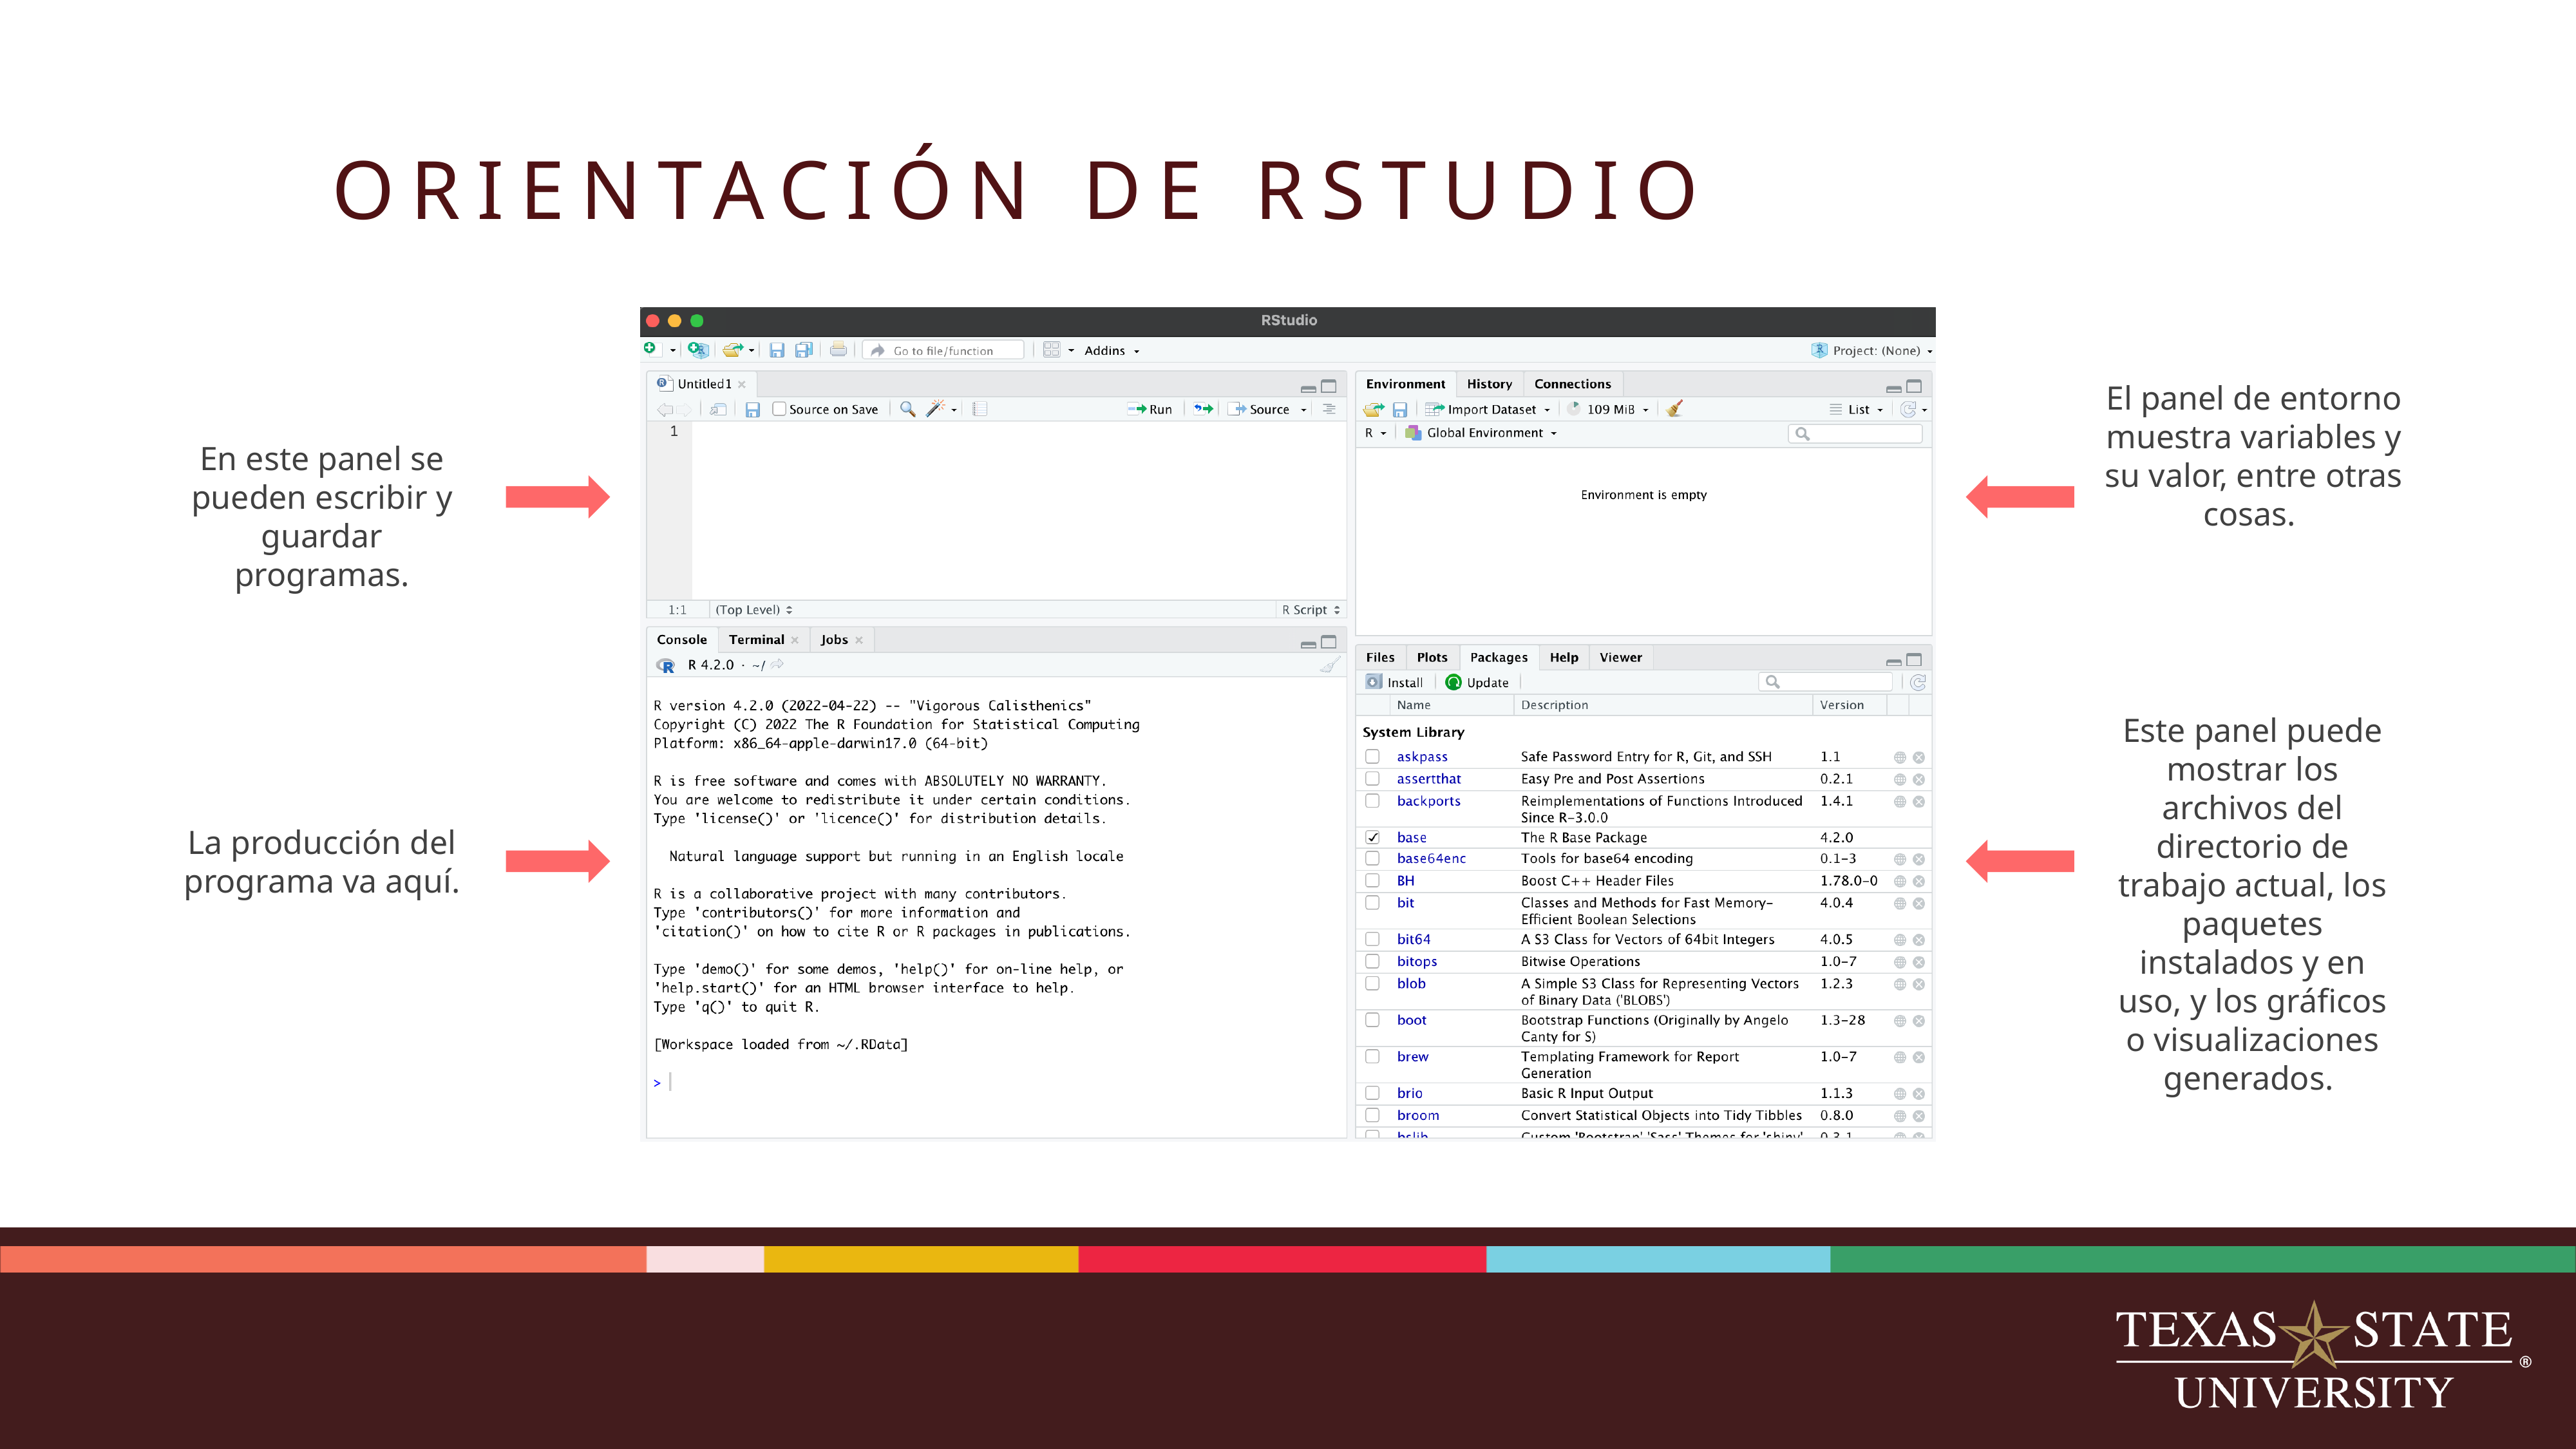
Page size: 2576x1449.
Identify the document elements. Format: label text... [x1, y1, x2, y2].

text_box [505, 838, 611, 885]
title ORIENTACIÓN DE RSTUDIO [322, 144, 2254, 266]
text_box En este panel se pueden escribir y guardar programas. [171, 433, 473, 598]
picture [0, 1246, 2576, 1449]
text_box [1965, 473, 2075, 520]
picture [640, 307, 1936, 1142]
text_box Este panel puede mostrar los archivos del directorio de trabajo actual, los paquetes instalados y en uso, y los gráficos o visualizaciones generados. [2098, 705, 2408, 1102]
text_box [1965, 838, 2075, 885]
text_box [505, 473, 611, 520]
text_box El panel de entorno muestra variables y su valor, entre otras cosas. [2090, 373, 2418, 537]
text_box La producción del programa va aquí. [166, 817, 478, 905]
